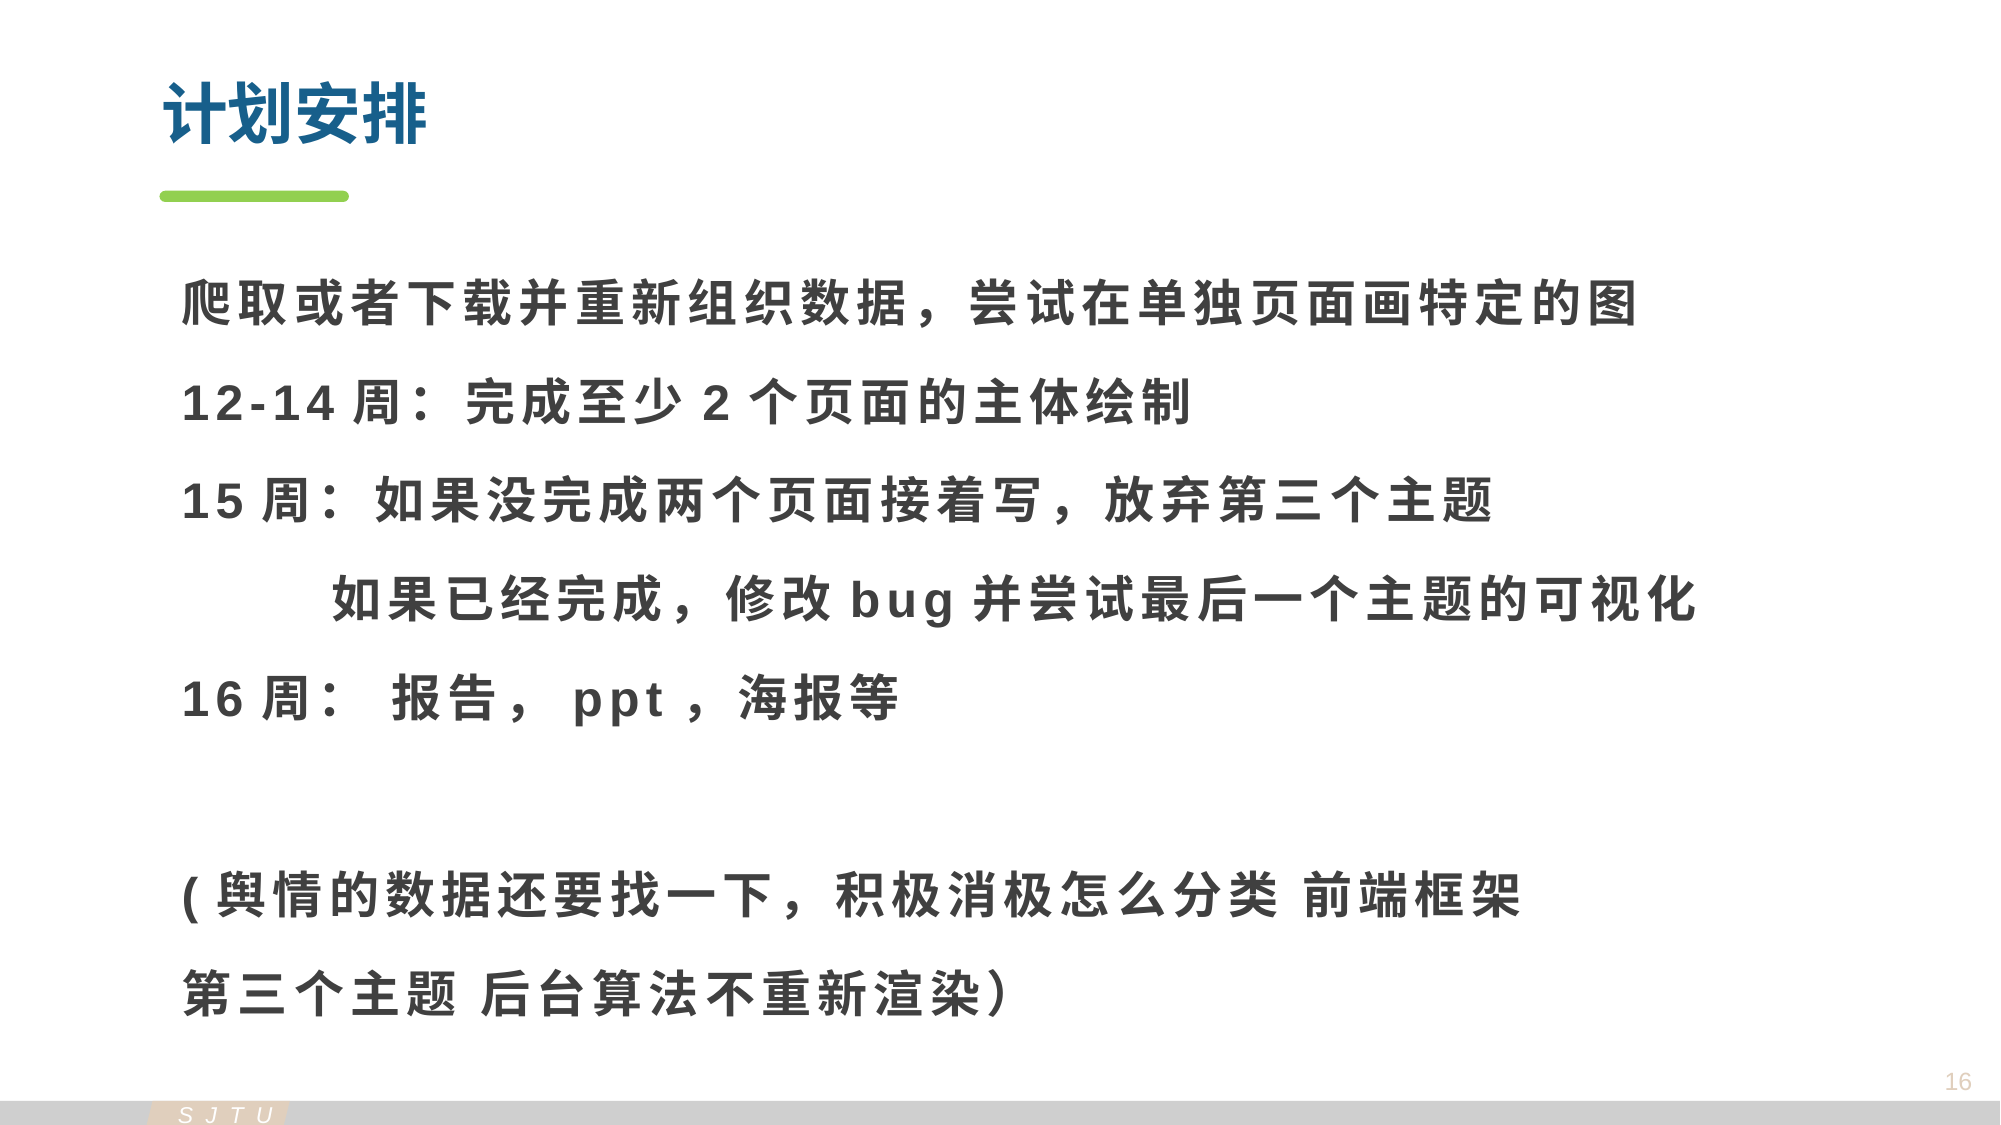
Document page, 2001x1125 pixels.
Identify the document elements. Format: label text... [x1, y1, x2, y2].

list 爬取或者下载并重新组织数据，尝试在单独页面画特定的图 12-14周：完成至少2个页面的主体绘制 15周：如果没完成两个页面接着写，放弃第三个主题 如果已经完成，修改bug并尝试最后一个主题的可视化 16周： 报告，ppt，海报等 (舆情的数据还要找一下，积极消极怎么分类 前端框架 第三个主题 后台算法不重新渲染） [166, 245, 1873, 949]
list 计划安排 [146, 62, 1750, 161]
slide_number 16 [1817, 1052, 1988, 1109]
